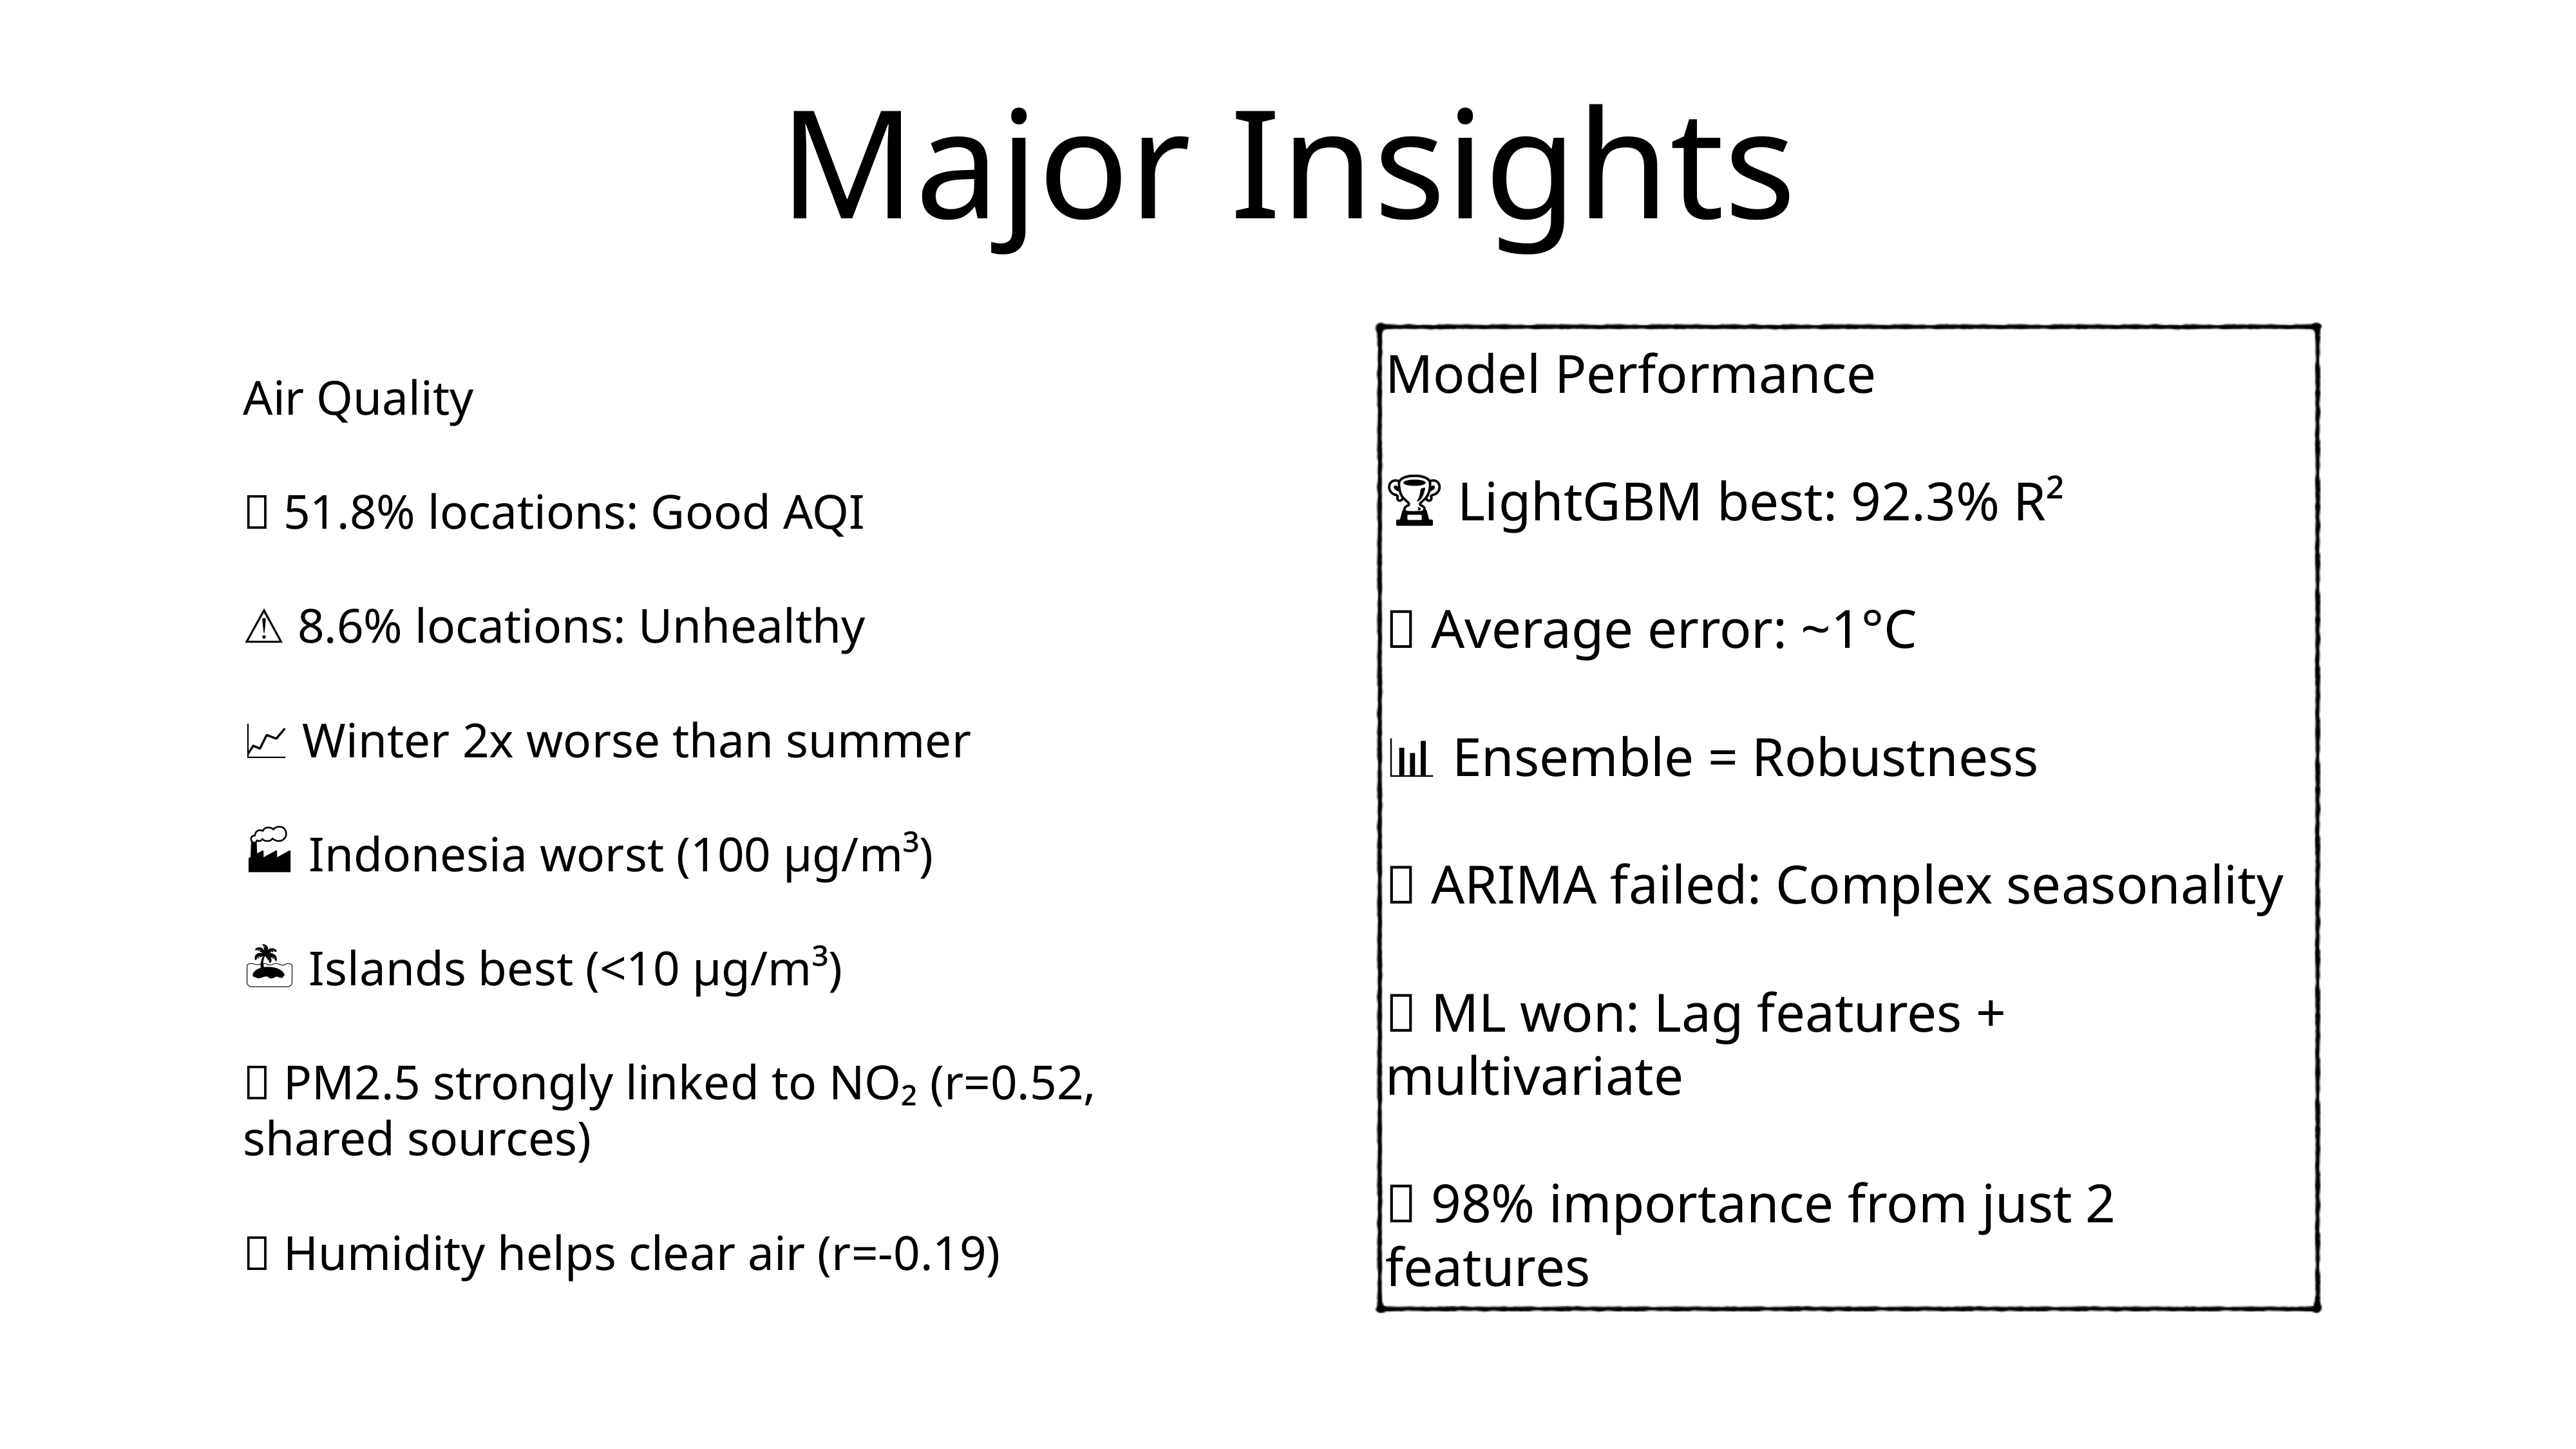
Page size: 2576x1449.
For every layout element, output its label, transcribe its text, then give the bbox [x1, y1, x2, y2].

list Air Quality 🌿 51.8% locations: Good AQI ⚠️ 8.6% locations: Unhealthy 📈 Winter 2x worse than summer 🏭 Indonesia worst (100 μg/m³) 🏝️ Islands best (<10 μg/m³) 🔗 PM2.5 strongly linked to NO₂ (r=0.52, shared sources) 💧 Humidity helps clear air (r=-0.19) [237, 332, 1177, 1316]
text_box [1374, 321, 2325, 1316]
title Major Insights [178, 37, 2398, 279]
